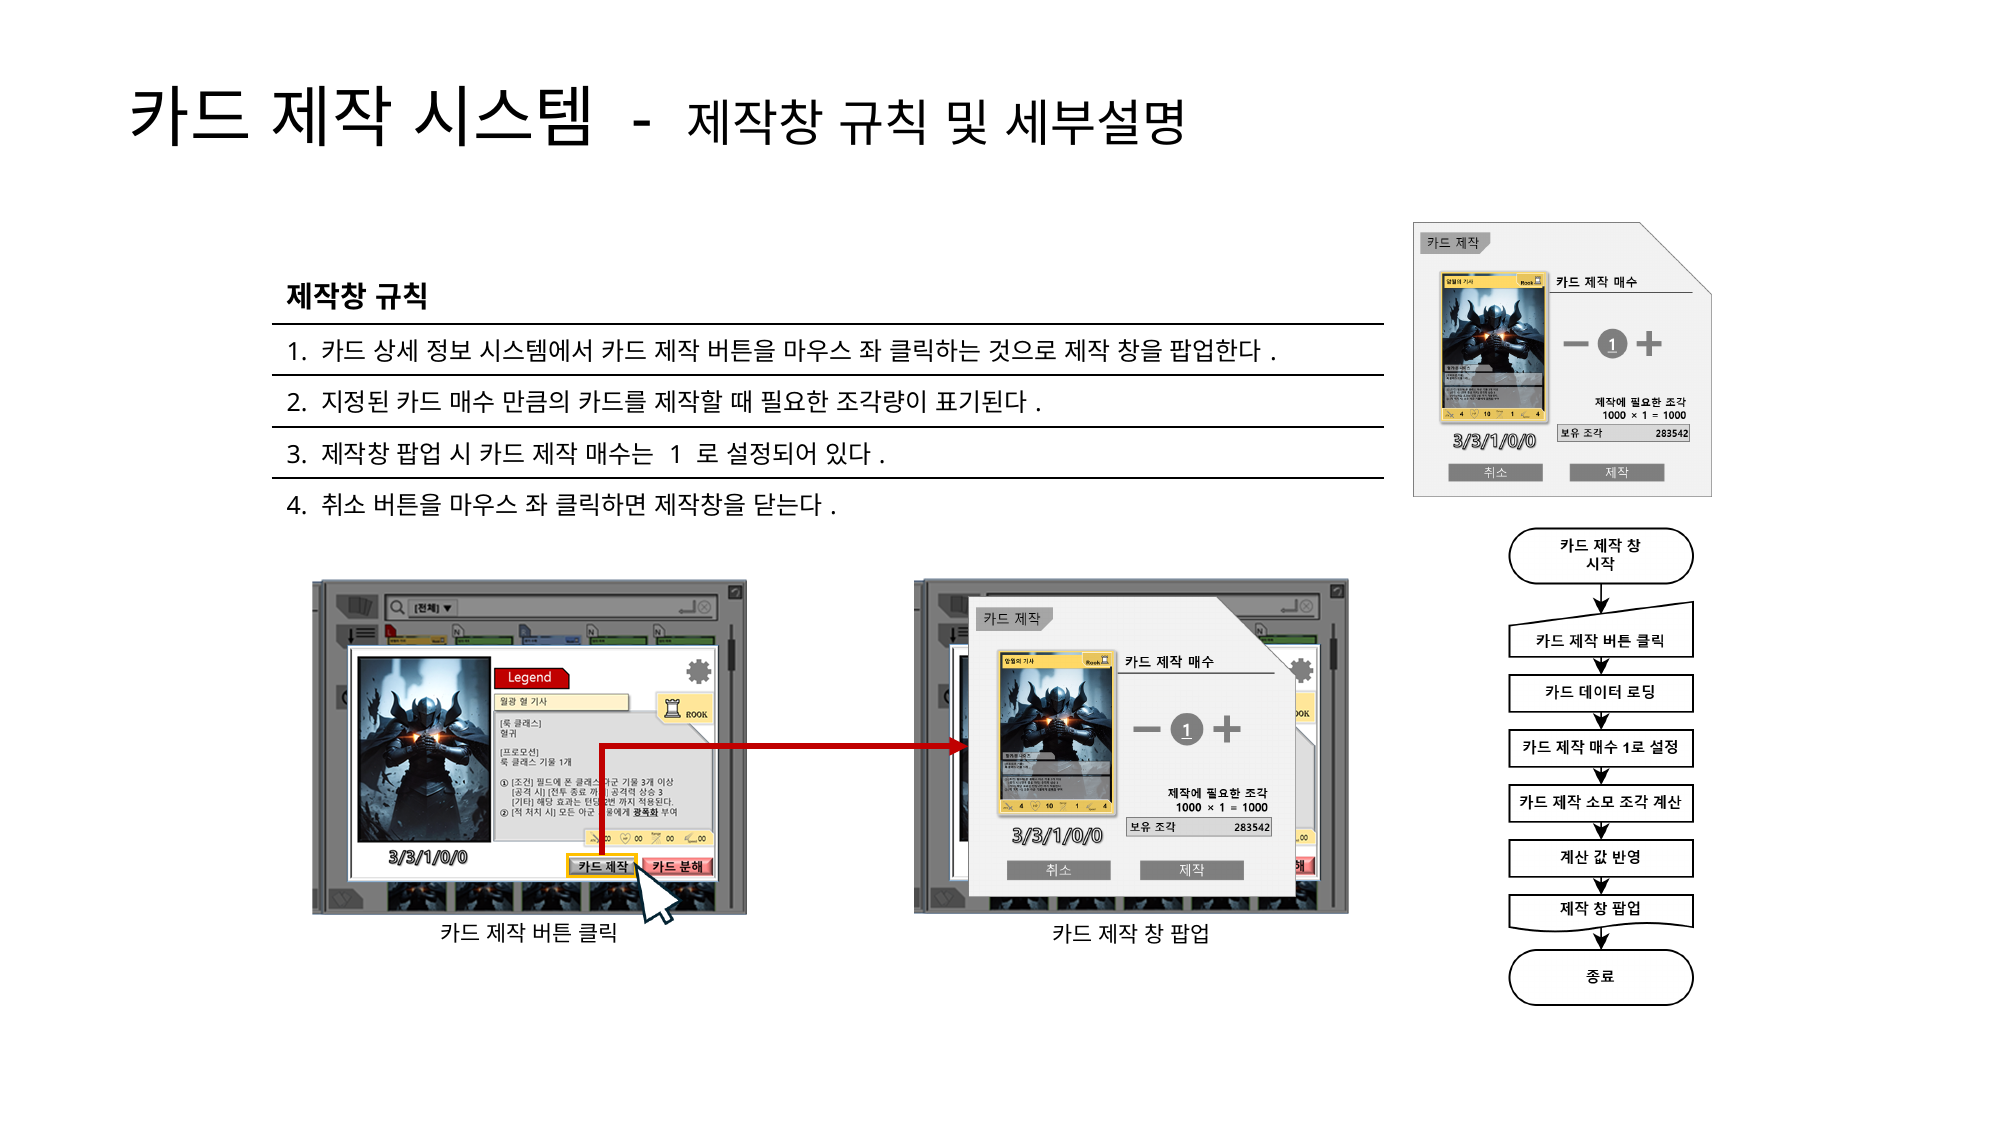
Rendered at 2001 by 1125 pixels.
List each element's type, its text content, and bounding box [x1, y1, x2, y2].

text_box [730, 617, 840, 984]
picture [639, 871, 677, 920]
text_box 카드 제작 시스템 - 제작창 규칙 및 세부설명 [113, 63, 1886, 167]
table_header 제작창 규칙 [272, 266, 1384, 323]
text_box 카드 제작 창 팝업 [914, 914, 1349, 955]
text_box 카드 제작 버튼 클릭 [312, 915, 730, 954]
table_cell 3. 제작창 팝업 시 카드 제작 매수는 1 로 설정되어 있다. [272, 428, 1384, 477]
table_cell 4. 취소 버튼을 마우스 좌 클릭하면 제작창을 닫는다. [272, 479, 1384, 529]
picture [1413, 222, 1712, 497]
picture [1490, 509, 1712, 1026]
picture [312, 579, 747, 925]
table_cell 2. 지정된 카드 매수 만큼의 카드를 제작할 때 필요한 조각량이 표기된다. [272, 376, 1384, 426]
table_cell 1. 카드 상세 정보 시스템에서 카드 제작 버튼을 마우스 좌 클릭하는 것으로 제작 창을 팝업한다. [272, 325, 1384, 374]
picture [914, 578, 1349, 914]
